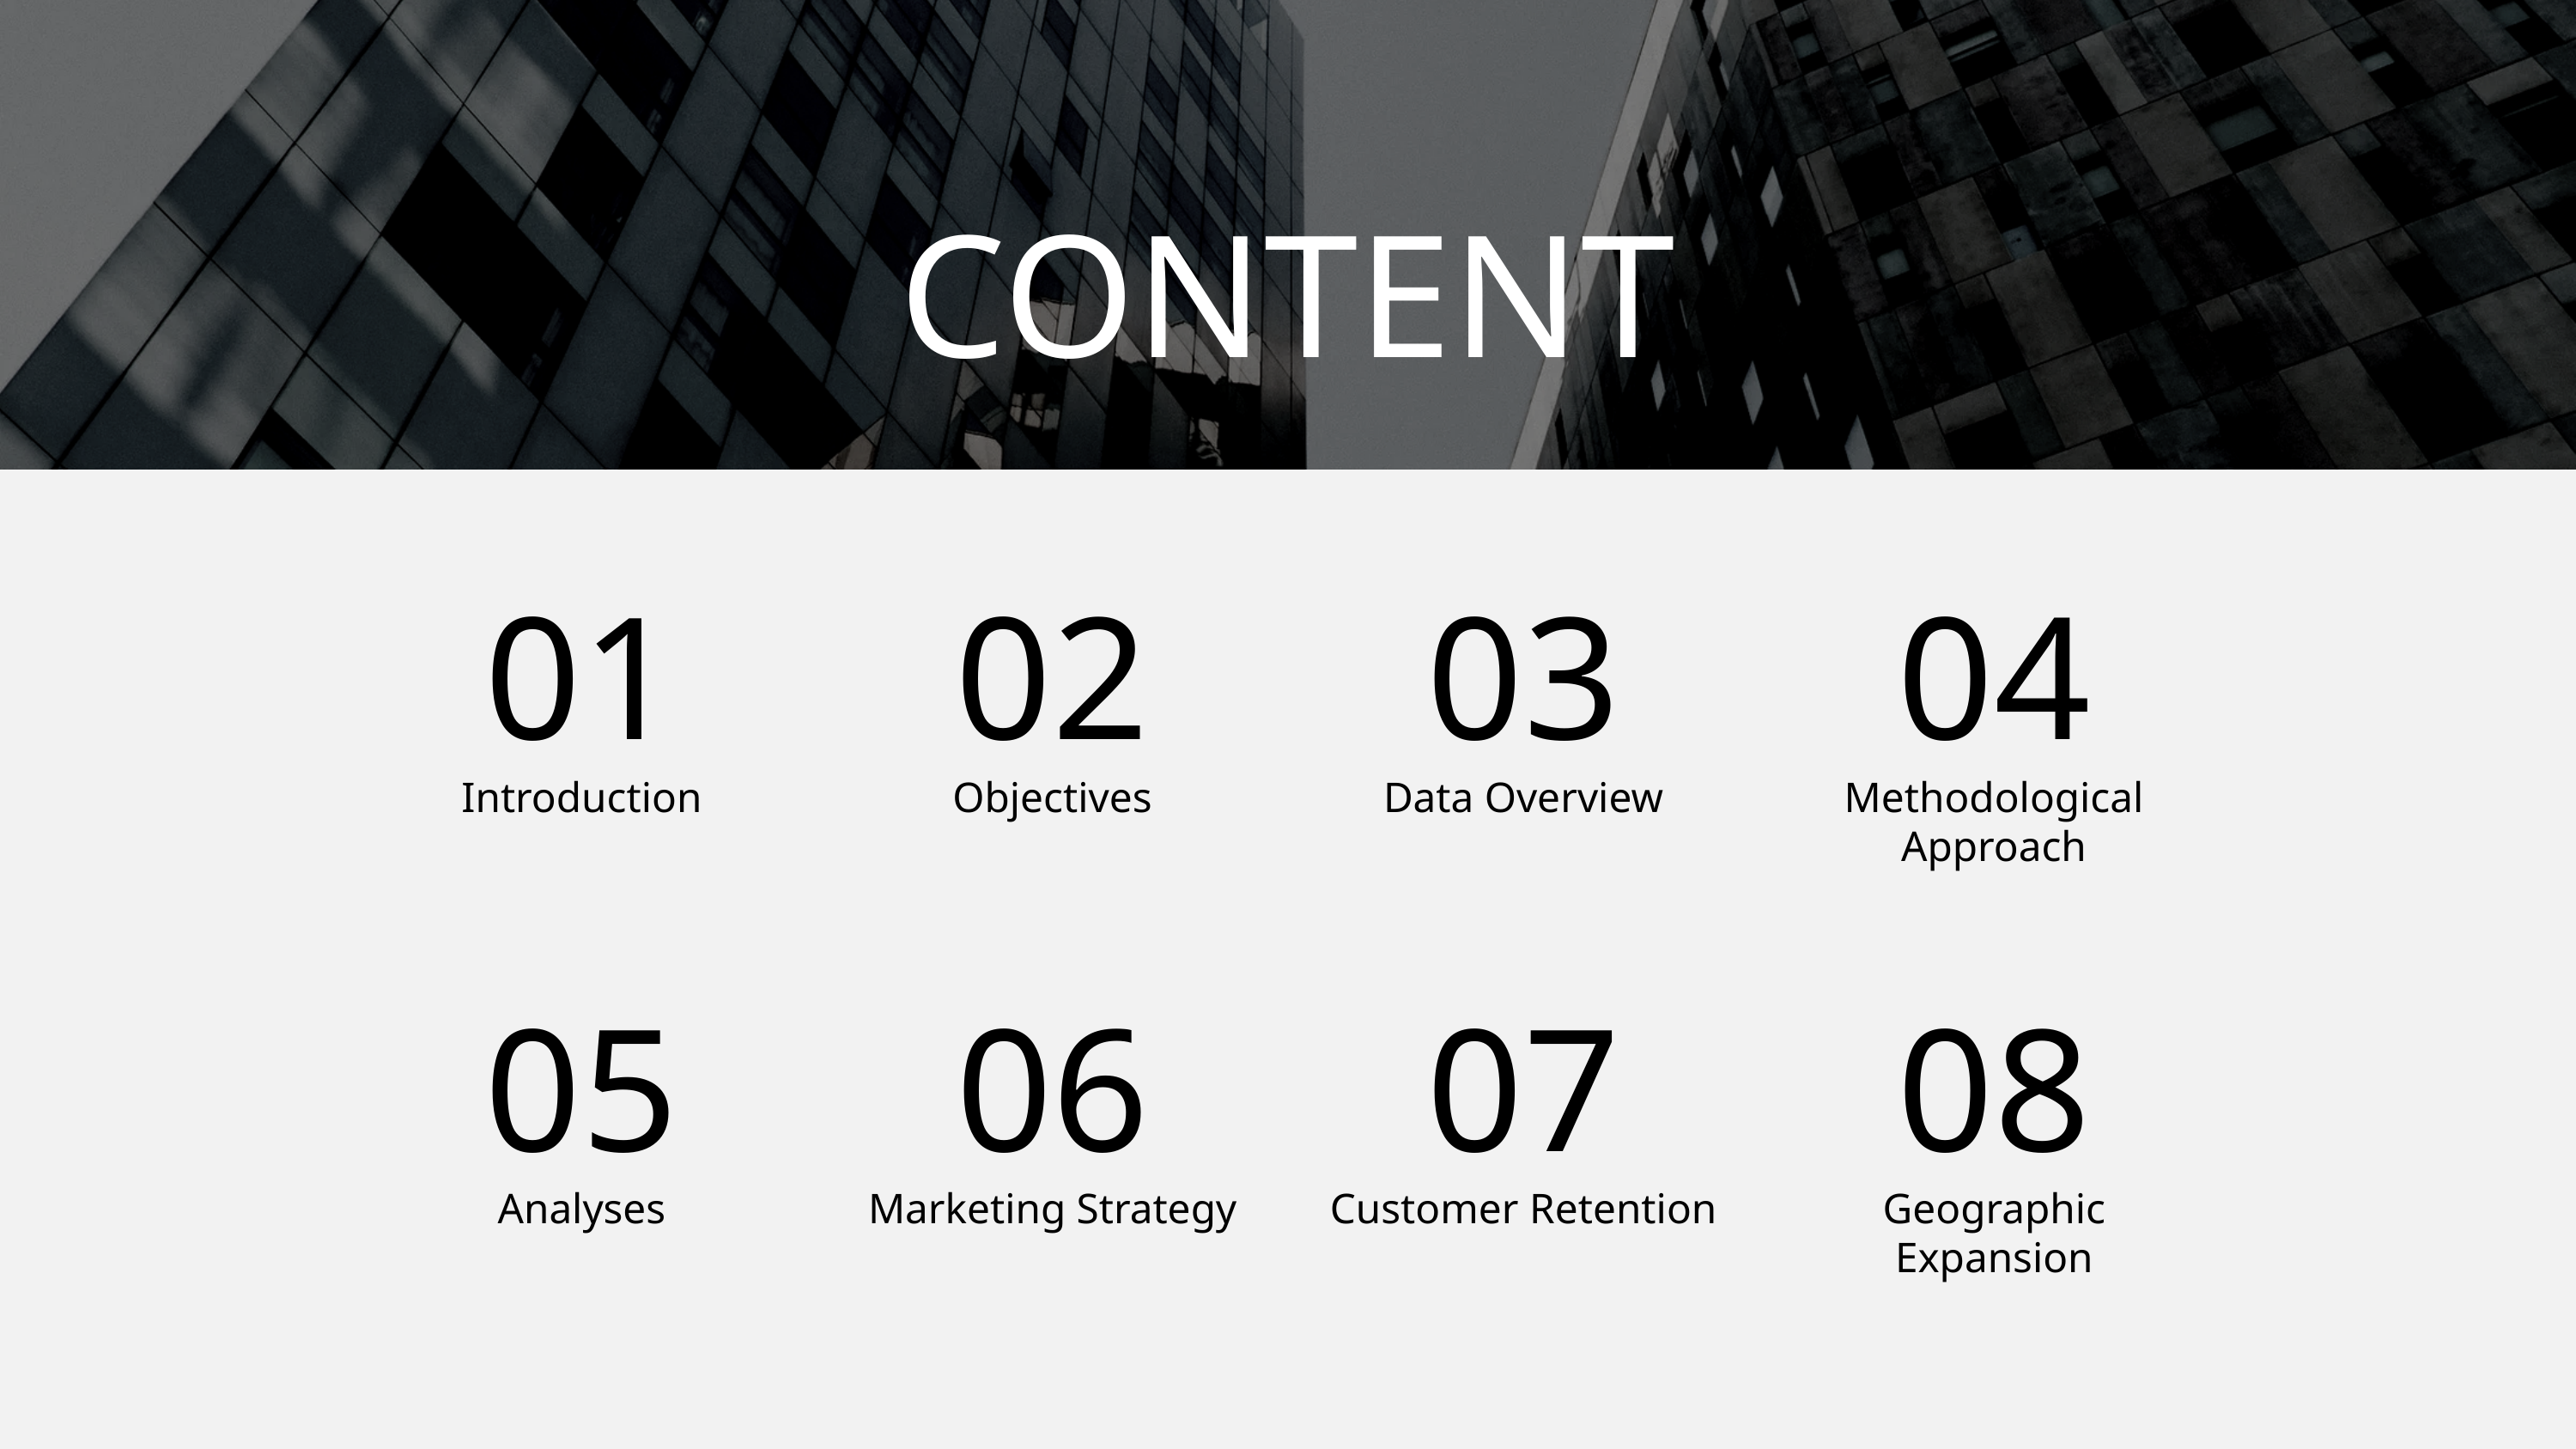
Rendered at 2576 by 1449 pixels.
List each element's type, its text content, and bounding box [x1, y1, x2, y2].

text_box Marketing Strategy [849, 1182, 1255, 1233]
text_box 03 [1405, 570, 1643, 774]
text_box Geographic Expansion [1791, 1182, 2197, 1282]
text_box Introduction [379, 771, 785, 821]
text_box Customer Retention [1321, 1182, 1727, 1233]
text_box Objectives [849, 771, 1255, 821]
text_box 04 [1875, 570, 2113, 774]
text_box 01 [463, 570, 701, 774]
text_box [0, 0, 2576, 470]
text_box 02 [933, 570, 1171, 774]
text_box CONTENT [705, 188, 1871, 392]
text_box 05 [463, 982, 701, 1186]
text_box Methodological Approach [1791, 771, 2197, 870]
text_box 08 [1875, 982, 2113, 1186]
text_box Data Overview [1321, 771, 1727, 821]
text_box Analyses [379, 1182, 785, 1233]
text_box 07 [1405, 982, 1643, 1186]
text_box 06 [933, 982, 1171, 1186]
